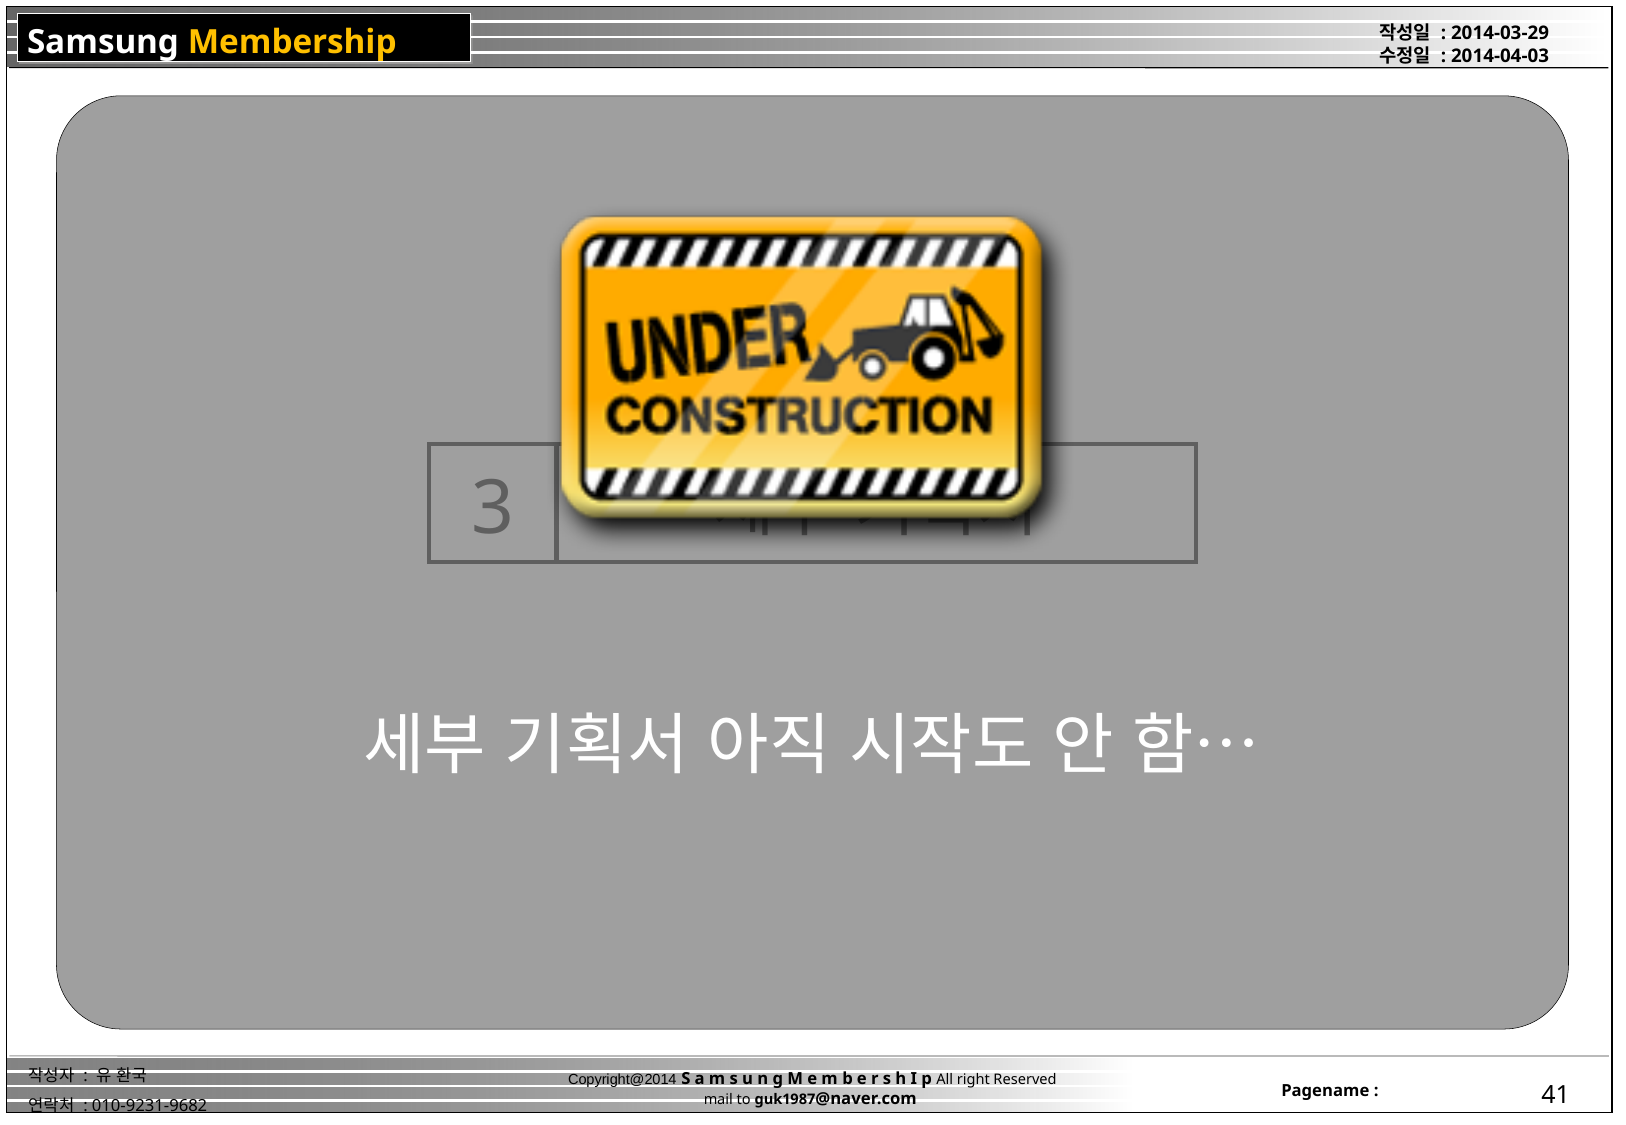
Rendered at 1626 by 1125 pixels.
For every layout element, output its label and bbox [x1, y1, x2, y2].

text_box [56, 95, 1569, 1030]
